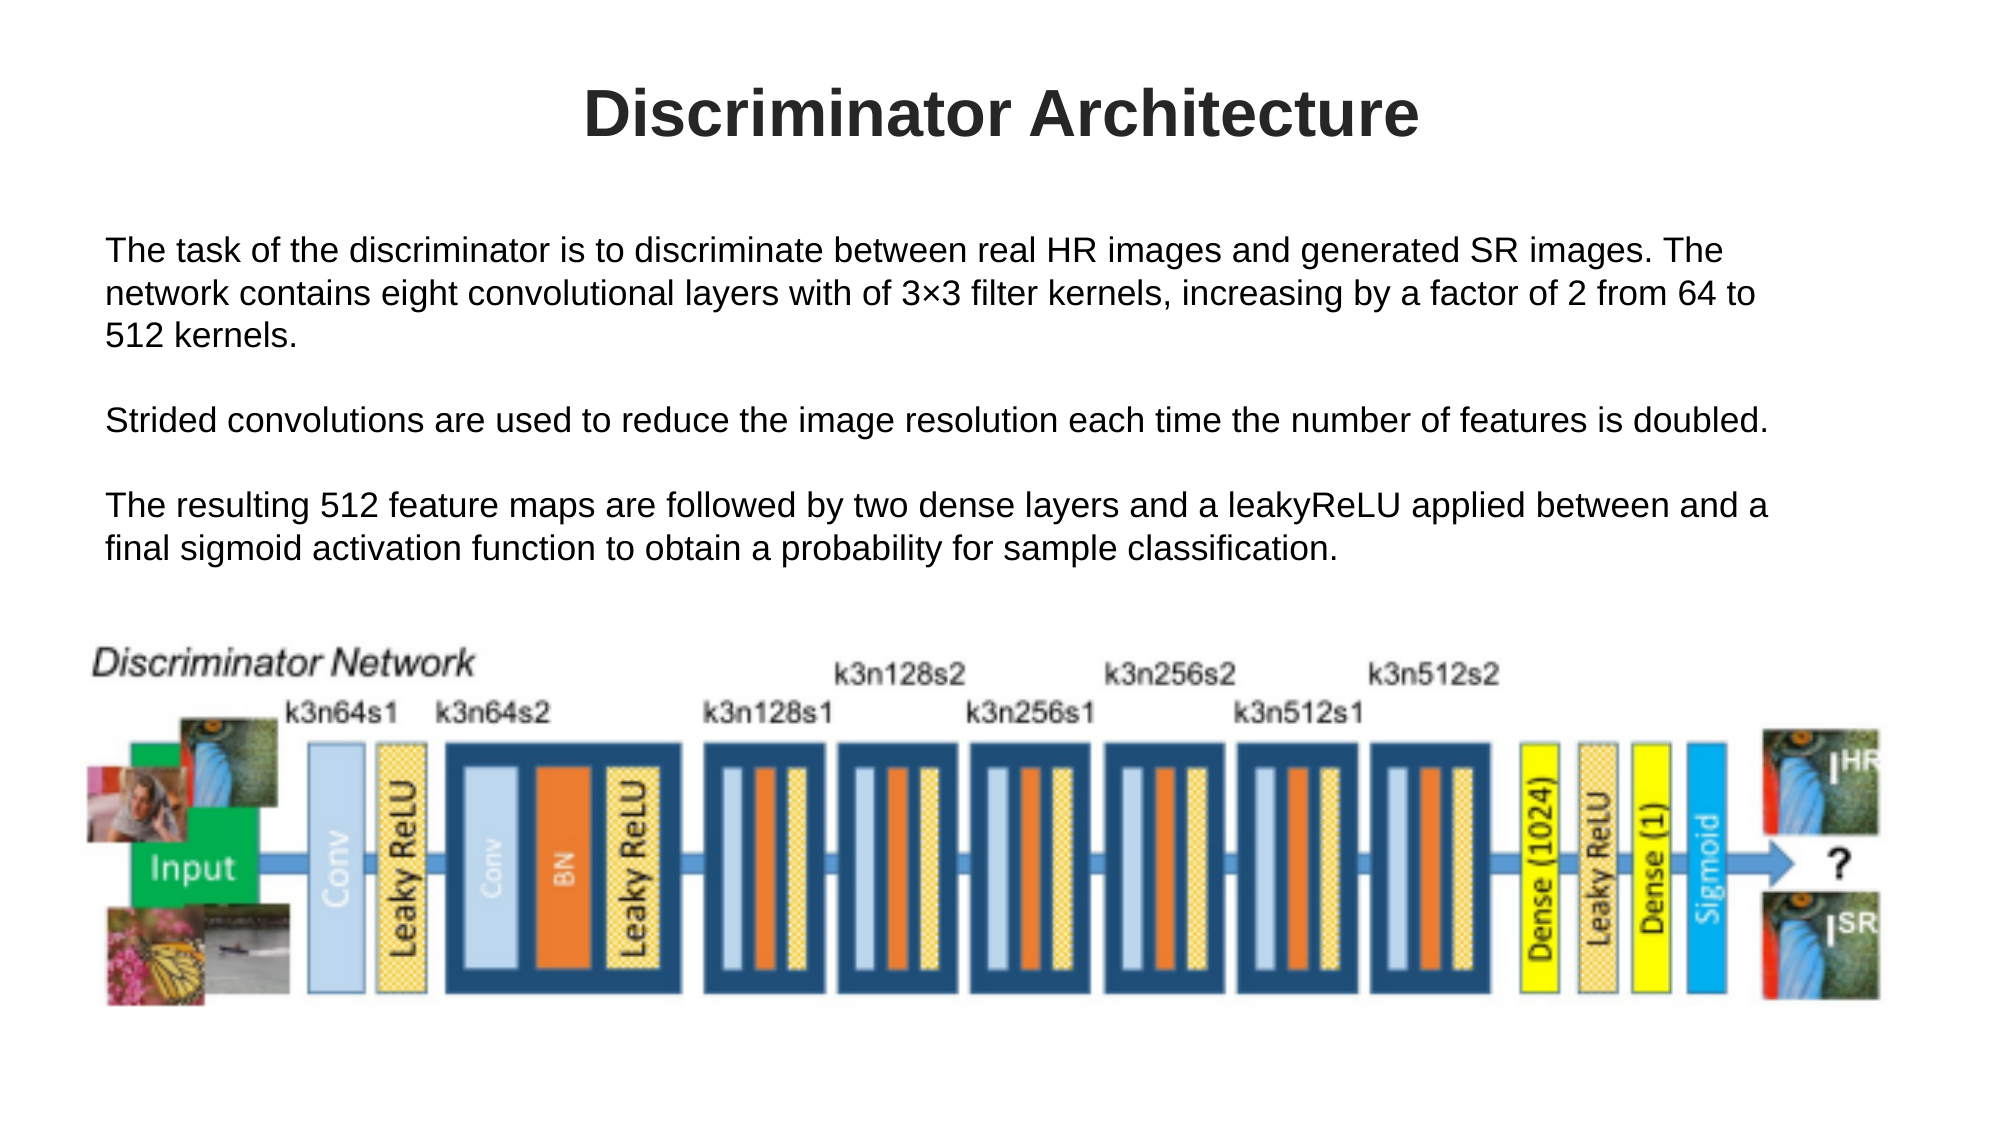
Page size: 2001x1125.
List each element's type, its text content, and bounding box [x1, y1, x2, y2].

text_box The task of the discriminator is to discriminate between real HR images and generated SR images. The network contains eight convolutional layers with of 3×3 filter kernels, increasing by a factor of 2 from 64 to 512 kernels. Strided convolutions are used to reduce the image resolution each time the number of features is doubled. The resulting 512 feature maps are followed by two dense layers and a leakyReLU applied between and a final sigmoid activation function to obtain a probability for sample classification. [90, 219, 1790, 617]
picture [52, 619, 1984, 1062]
list Discriminator Architecture [53, 55, 1952, 175]
